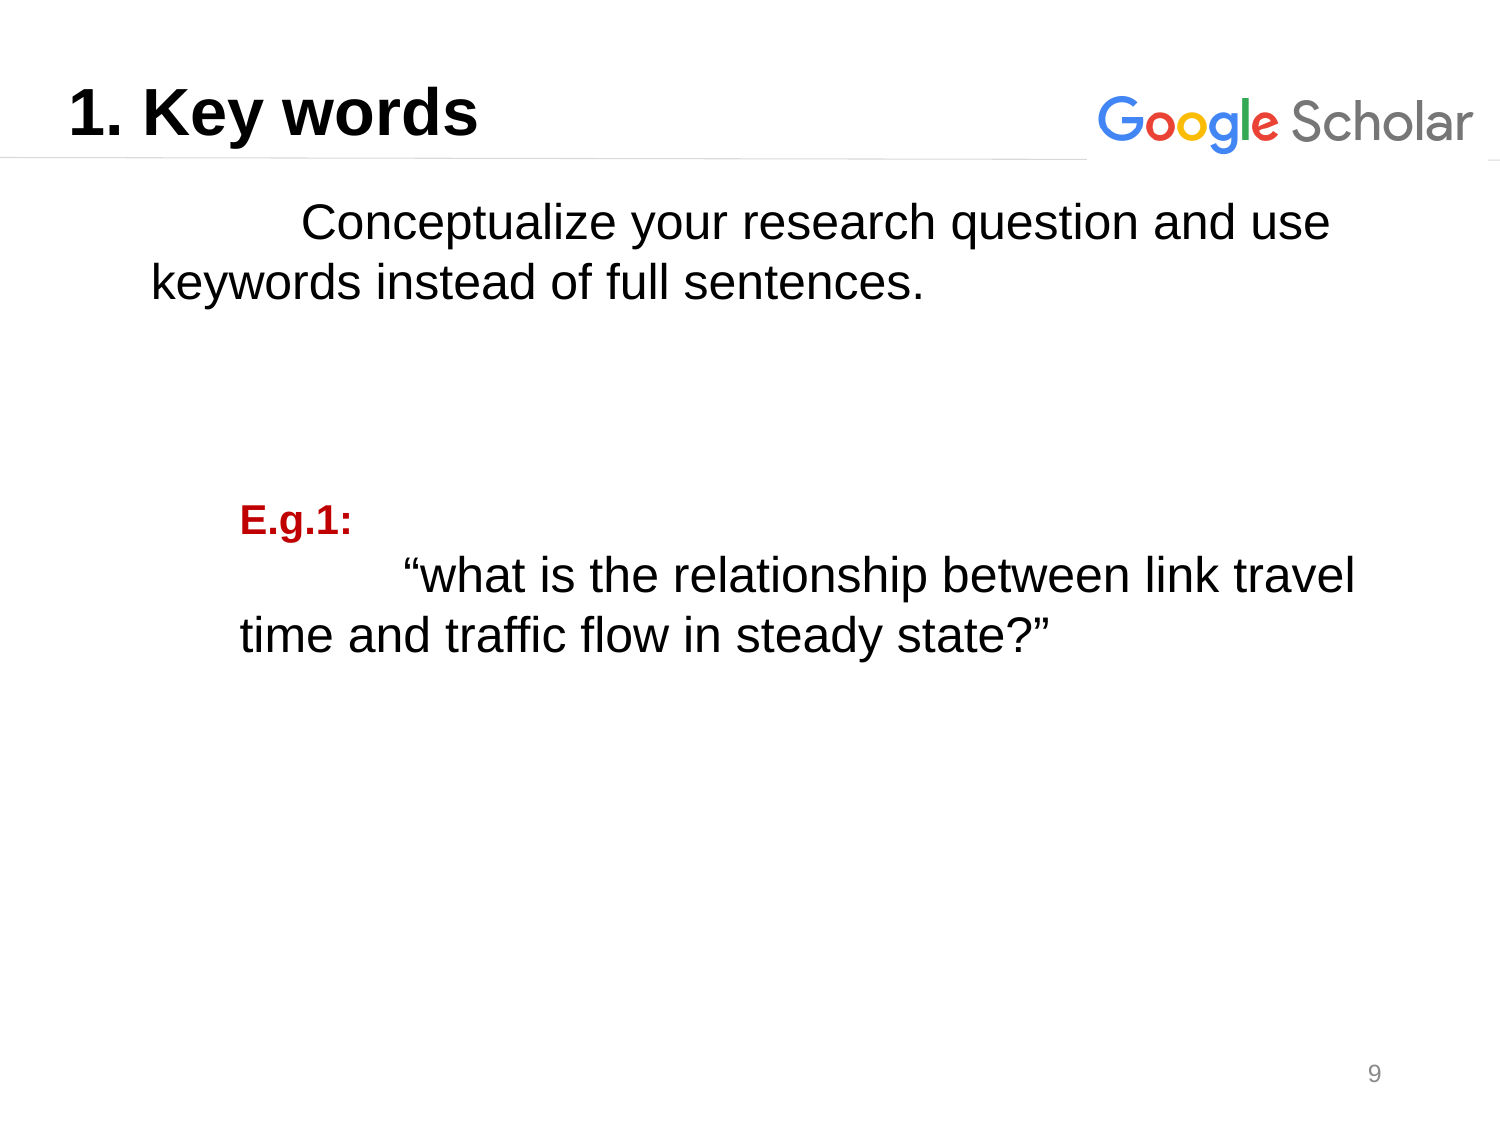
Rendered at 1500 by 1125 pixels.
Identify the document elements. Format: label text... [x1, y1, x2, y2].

text_box E.g.1: “what is the relationship between link travel time and traffic flow in steady state?” [224, 485, 1376, 670]
picture [1087, 78, 1488, 161]
slide_number 9 [1059, 1042, 1397, 1103]
text_box Conceptualize your research question and use keywords instead of full sentences. [136, 181, 1465, 317]
text_box 1. Key words [53, 61, 1078, 157]
